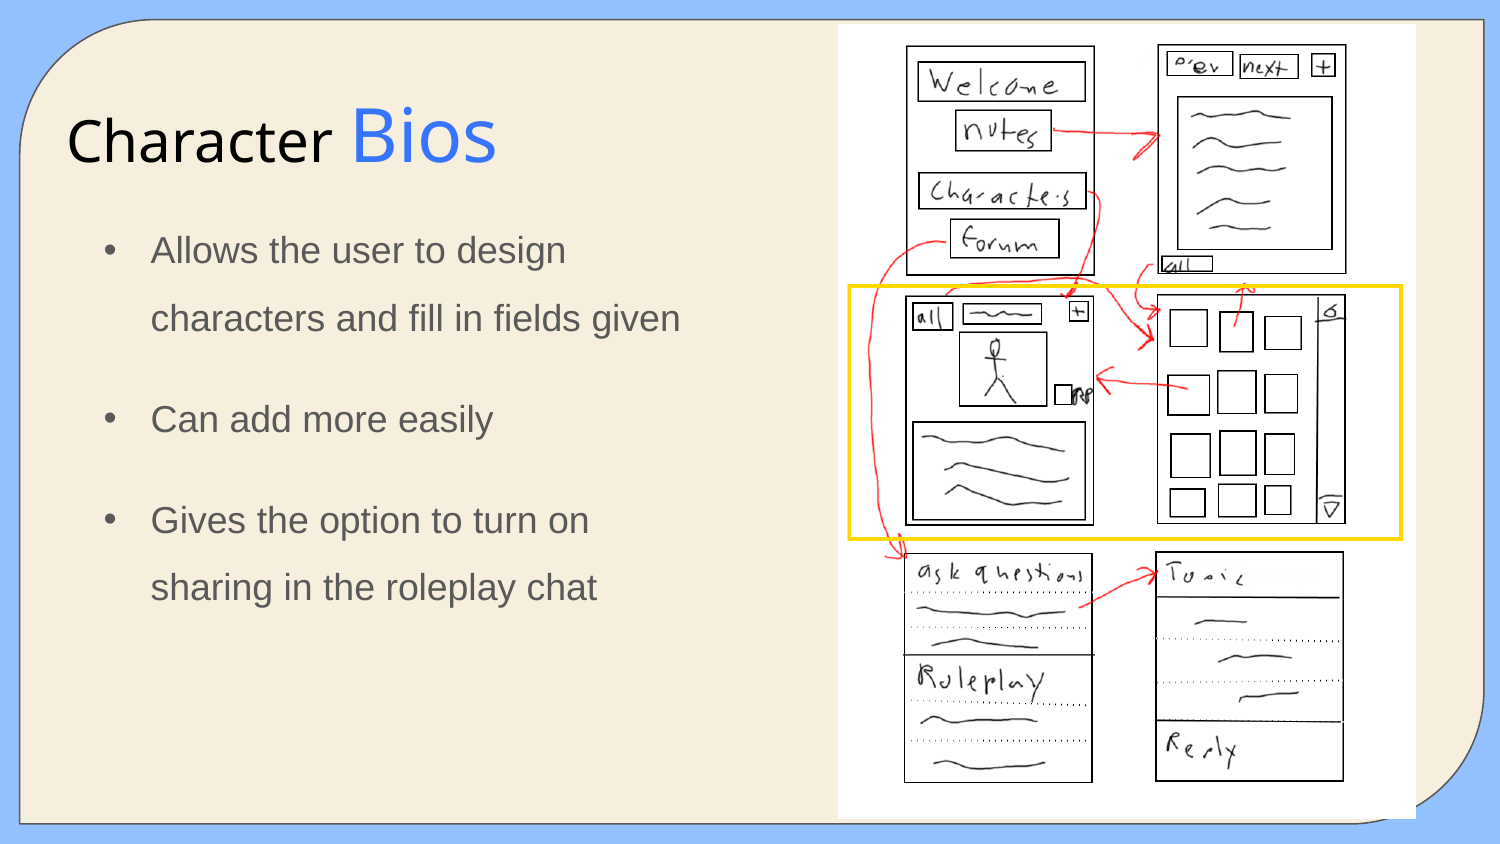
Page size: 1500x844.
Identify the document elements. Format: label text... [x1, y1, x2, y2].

picture [838, 24, 1417, 819]
title Character Bios [51, 72, 739, 167]
list Allows the user to design characters and fill in fields given Can add more easily Gives the option to turn on sharing in the roleplay chat [51, 189, 728, 750]
